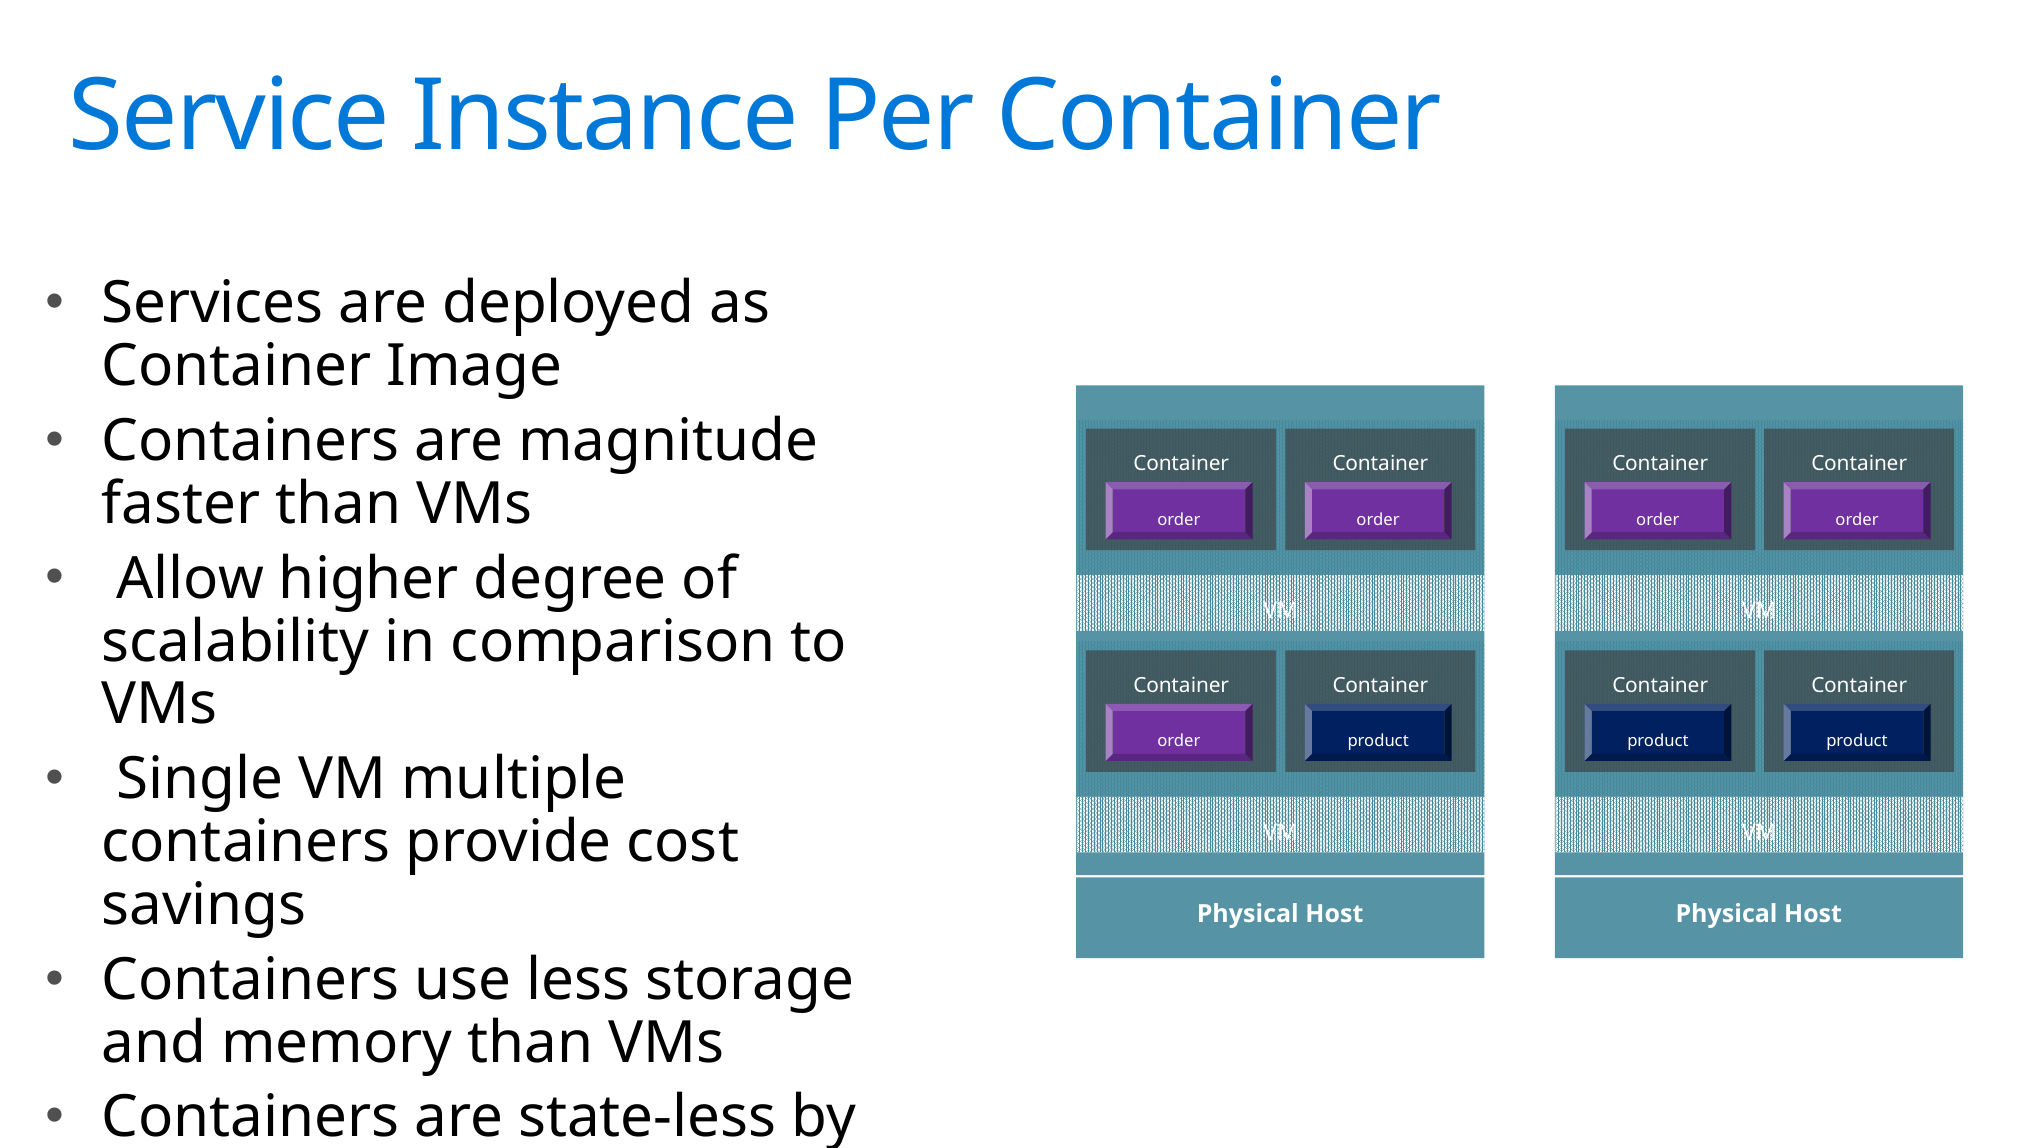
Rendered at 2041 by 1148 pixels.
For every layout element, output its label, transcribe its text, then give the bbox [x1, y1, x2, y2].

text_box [1075, 385, 1964, 959]
title Service Instance Per Container [45, 48, 1996, 199]
list Services are deployed as Container Image Containers are magnitude faster than VMs Allow higher degree of scalability in comparison to VMs Single VM multiple containers provide cost savings Containers use less storage and memory than VMs Containers are state-less by default [21, 257, 951, 1136]
